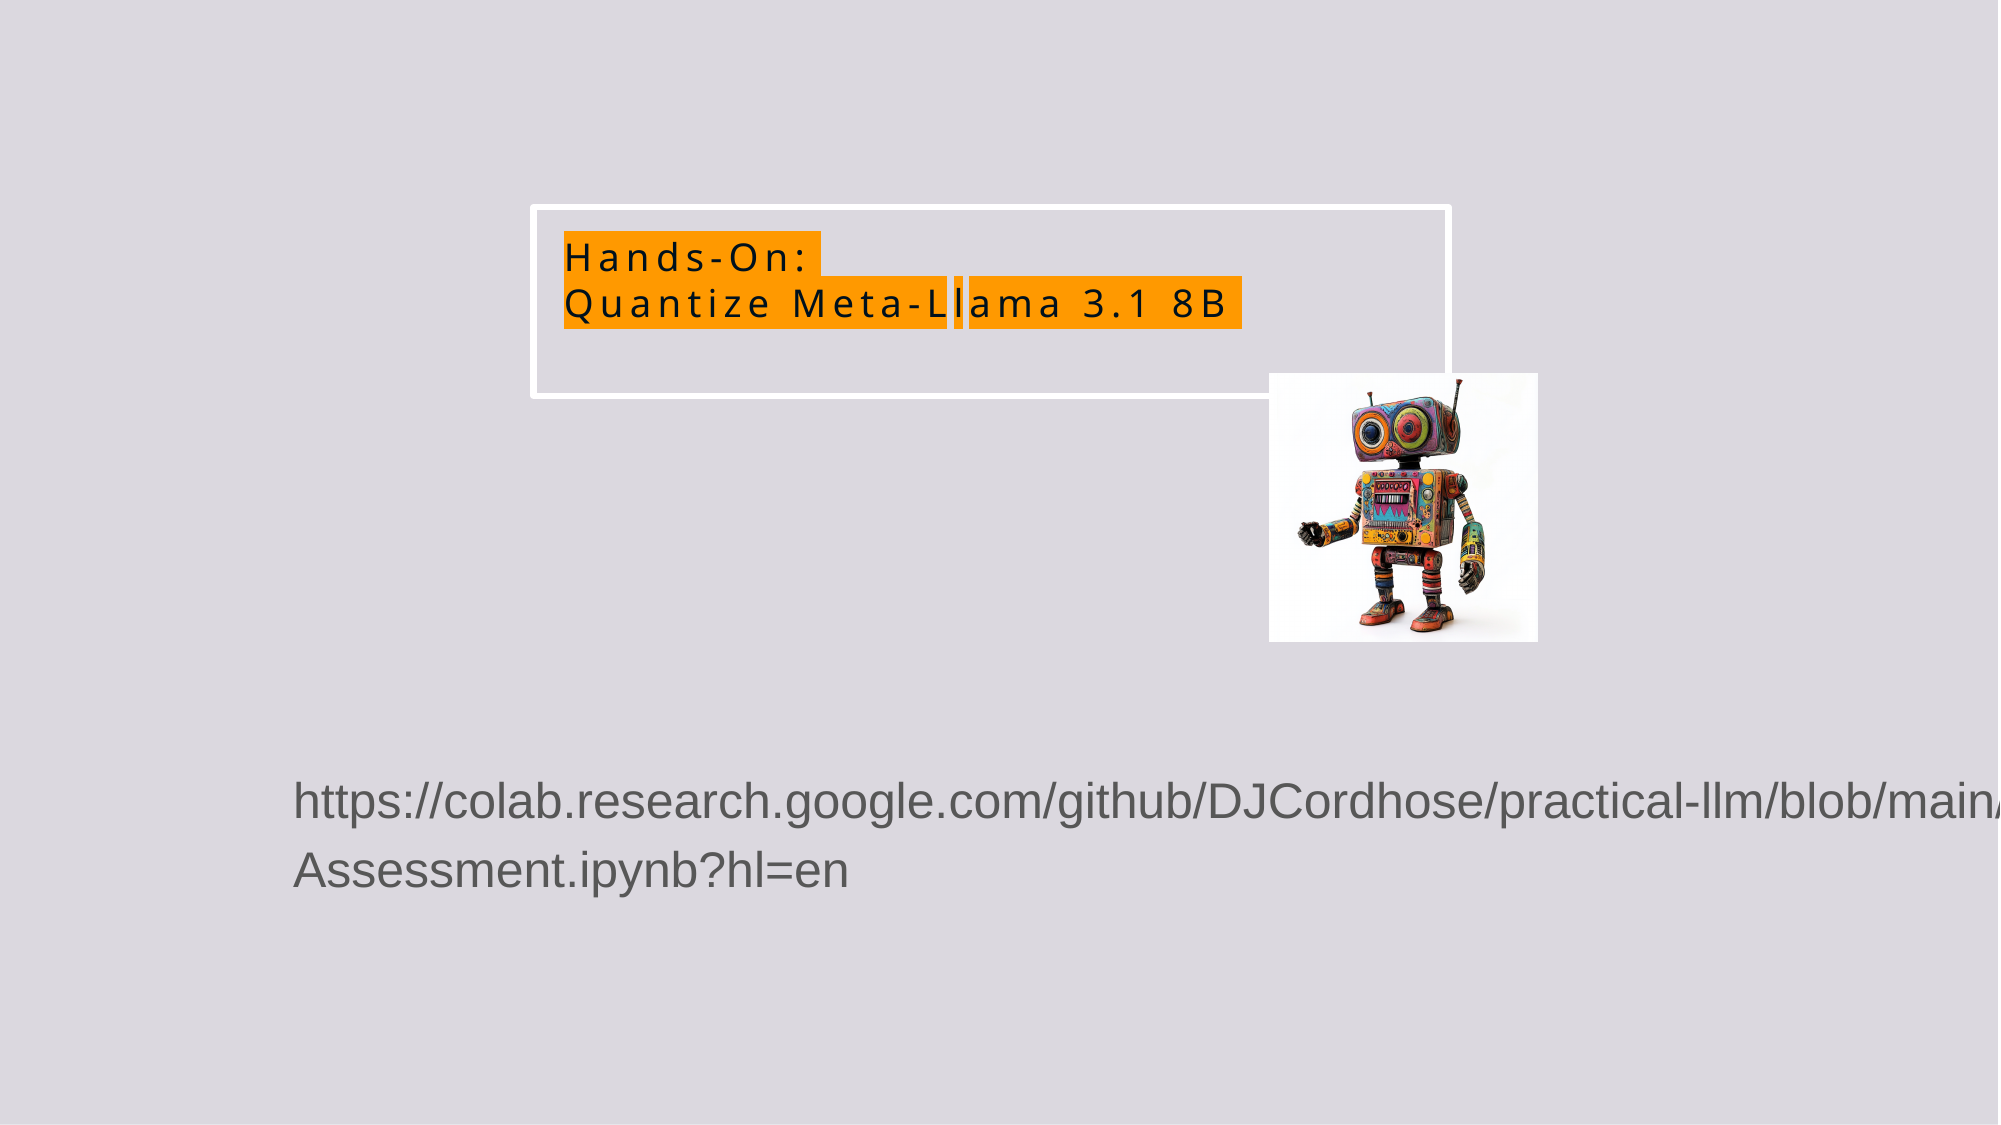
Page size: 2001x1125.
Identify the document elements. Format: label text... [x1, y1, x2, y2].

text_box https://colab.research.google.com/github/DJCordhose/practical-llm/blob/main/Assessment.ipynb?hl=en [273, 739, 2000, 918]
title Hands-On: Quantize Meta-Llama 3.1 8B [544, 213, 1431, 347]
picture [1269, 373, 1538, 642]
